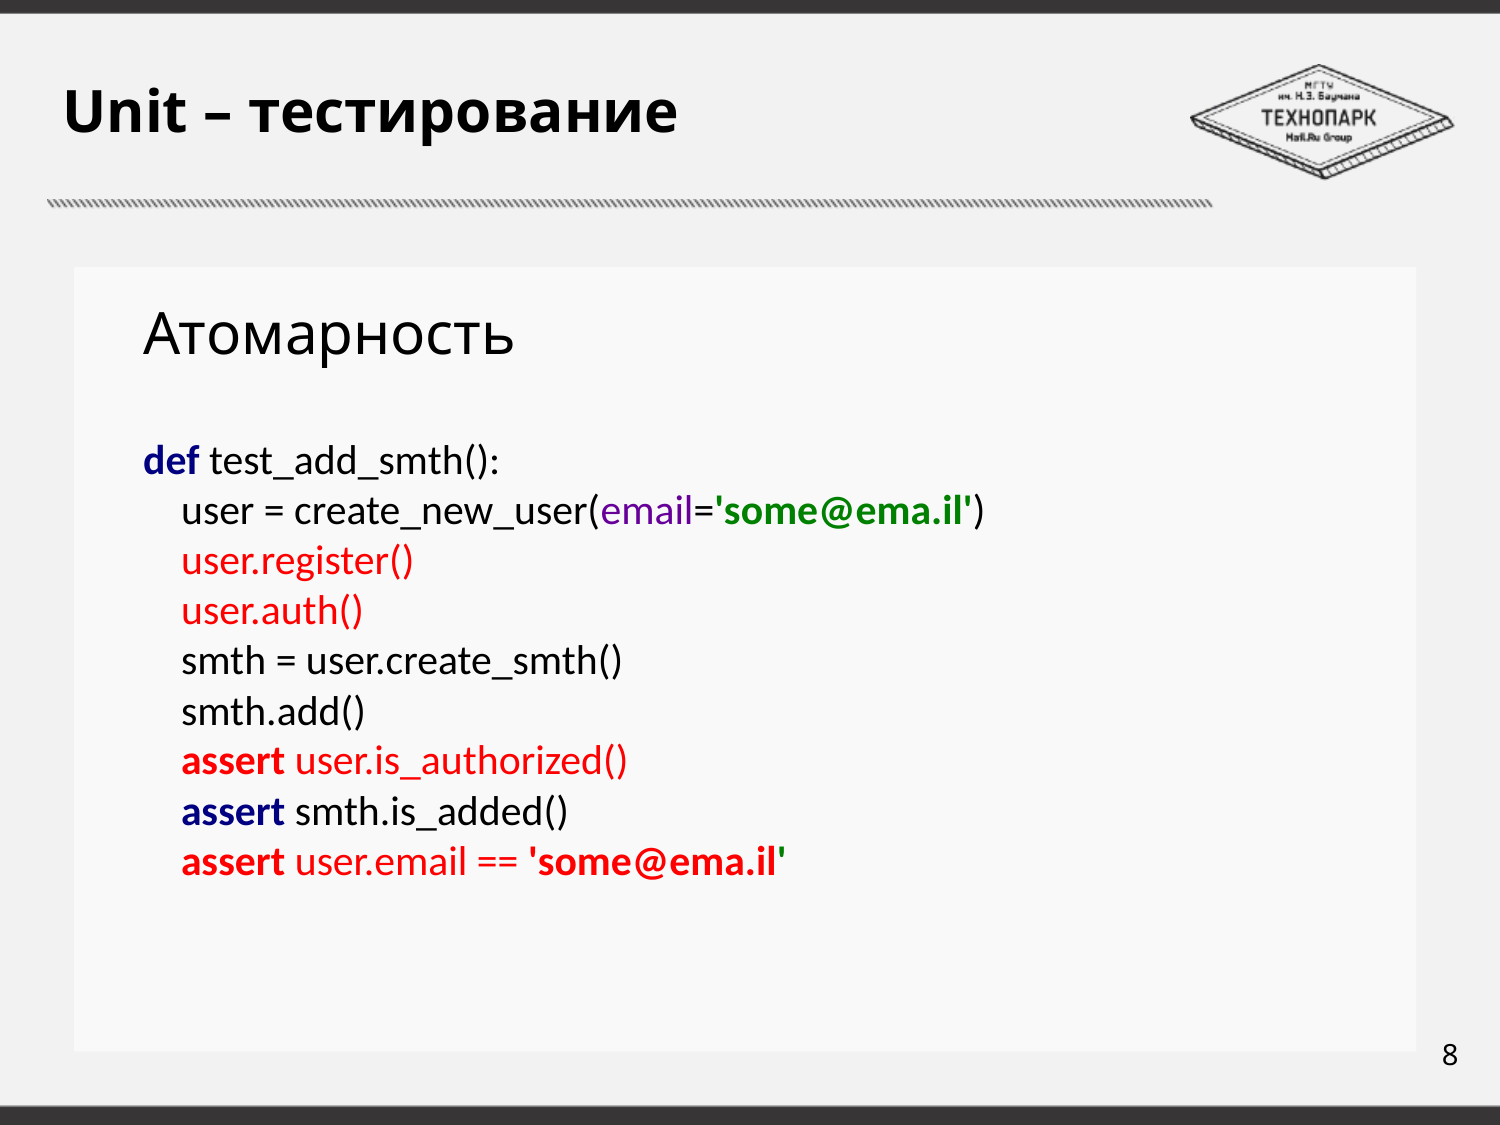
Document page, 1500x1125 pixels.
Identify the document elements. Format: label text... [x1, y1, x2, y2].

picture [0, 0, 1500, 1125]
text_box def test_add_smth(): user = create_new_user(email='some@ema.il') user.register() user.auth() smth = user.create_smth() smth.add() assert user.is_authorized() assert smth.is_added() assert user.email == 'some@ema.il' [128, 425, 1500, 891]
slide_number 8 [1136, 1025, 1474, 1086]
list Атомарность [128, 296, 1364, 425]
title Unit – тестирование [47, 42, 1191, 185]
